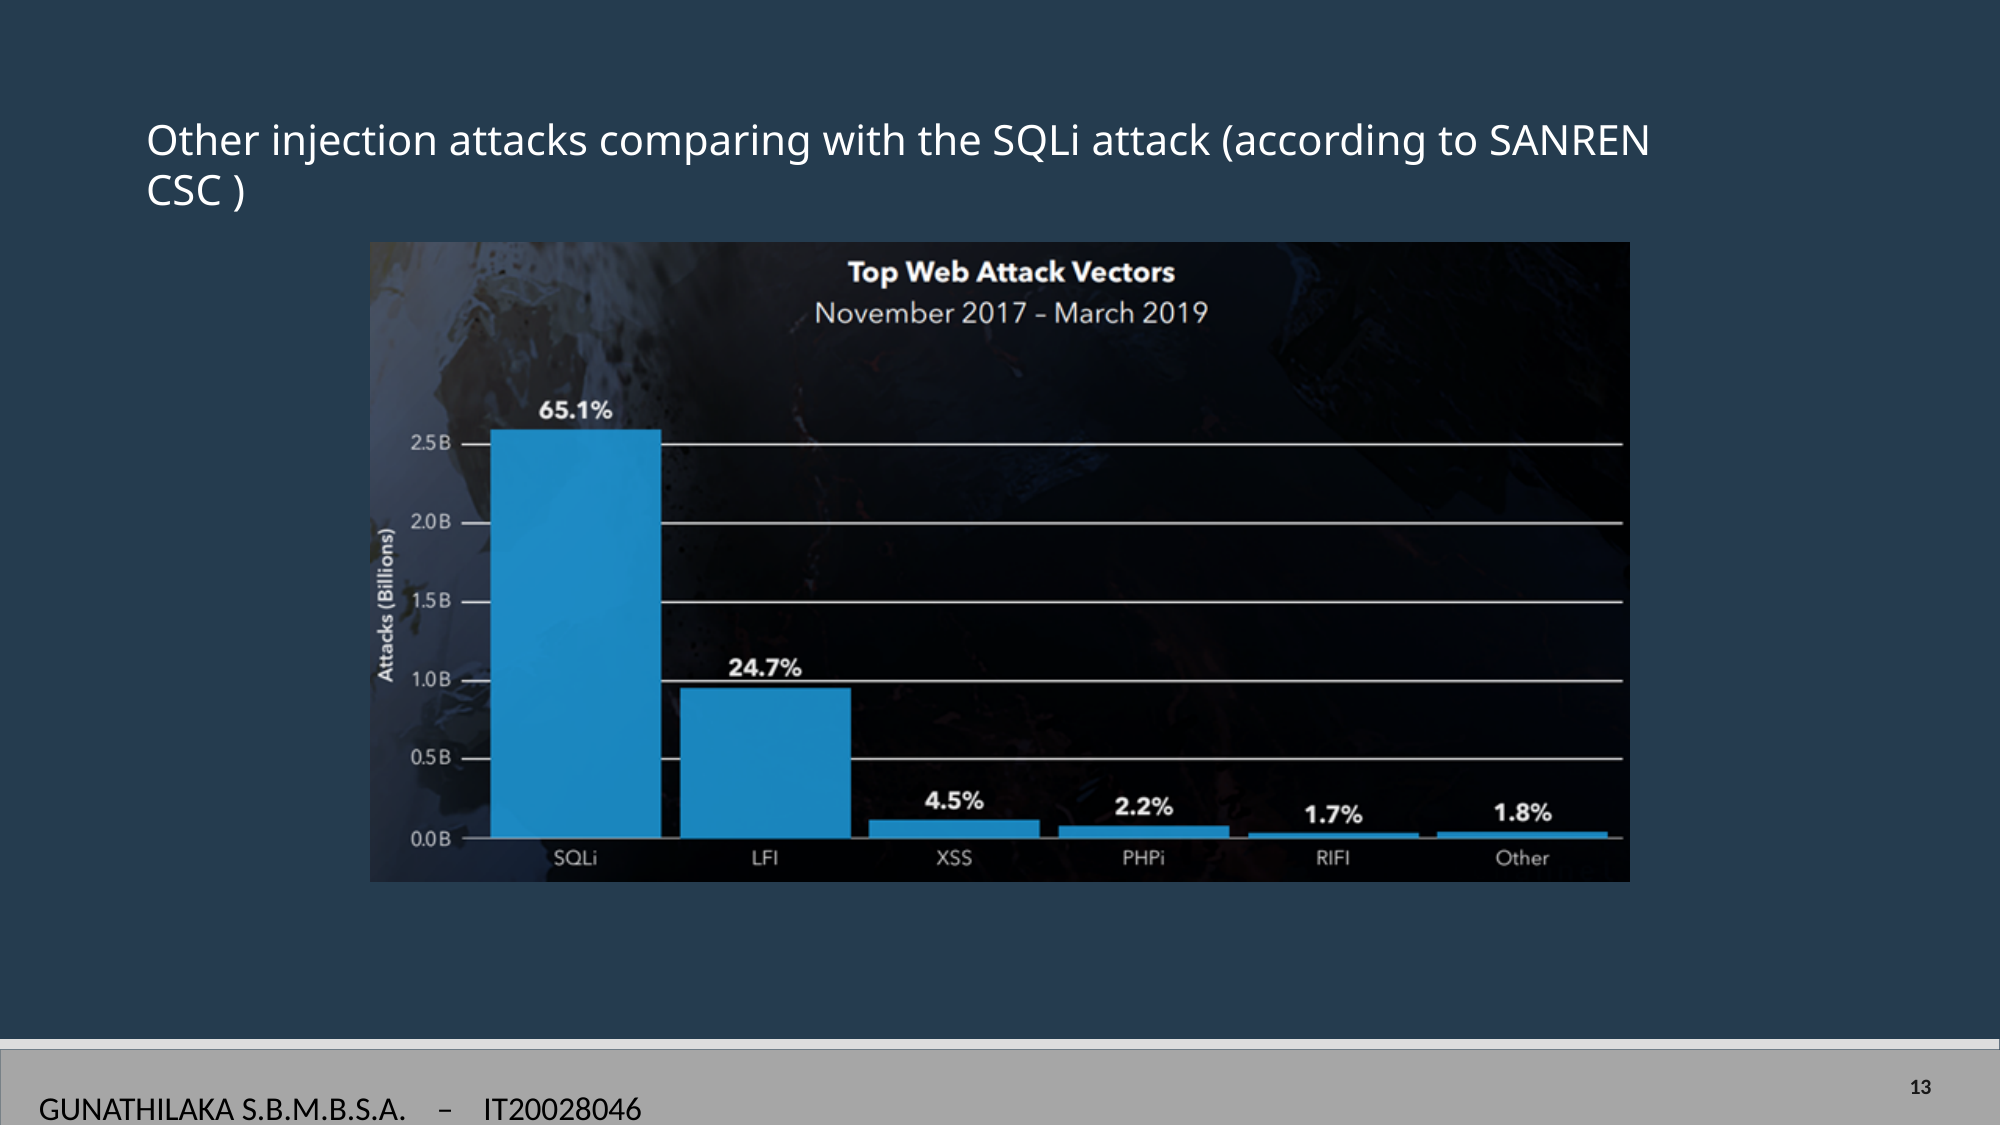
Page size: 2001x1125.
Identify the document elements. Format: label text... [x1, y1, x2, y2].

text_box GUNATHILAKA S.B.M.B.S.A. – IT20028046 [24, 1000, 1025, 1125]
text_box Other injection attacks comparing with the SQLi attack (according to SANREN CSC ) [131, 106, 1732, 222]
text_box 13 [1731, 1055, 1947, 1116]
picture [369, 242, 1631, 883]
